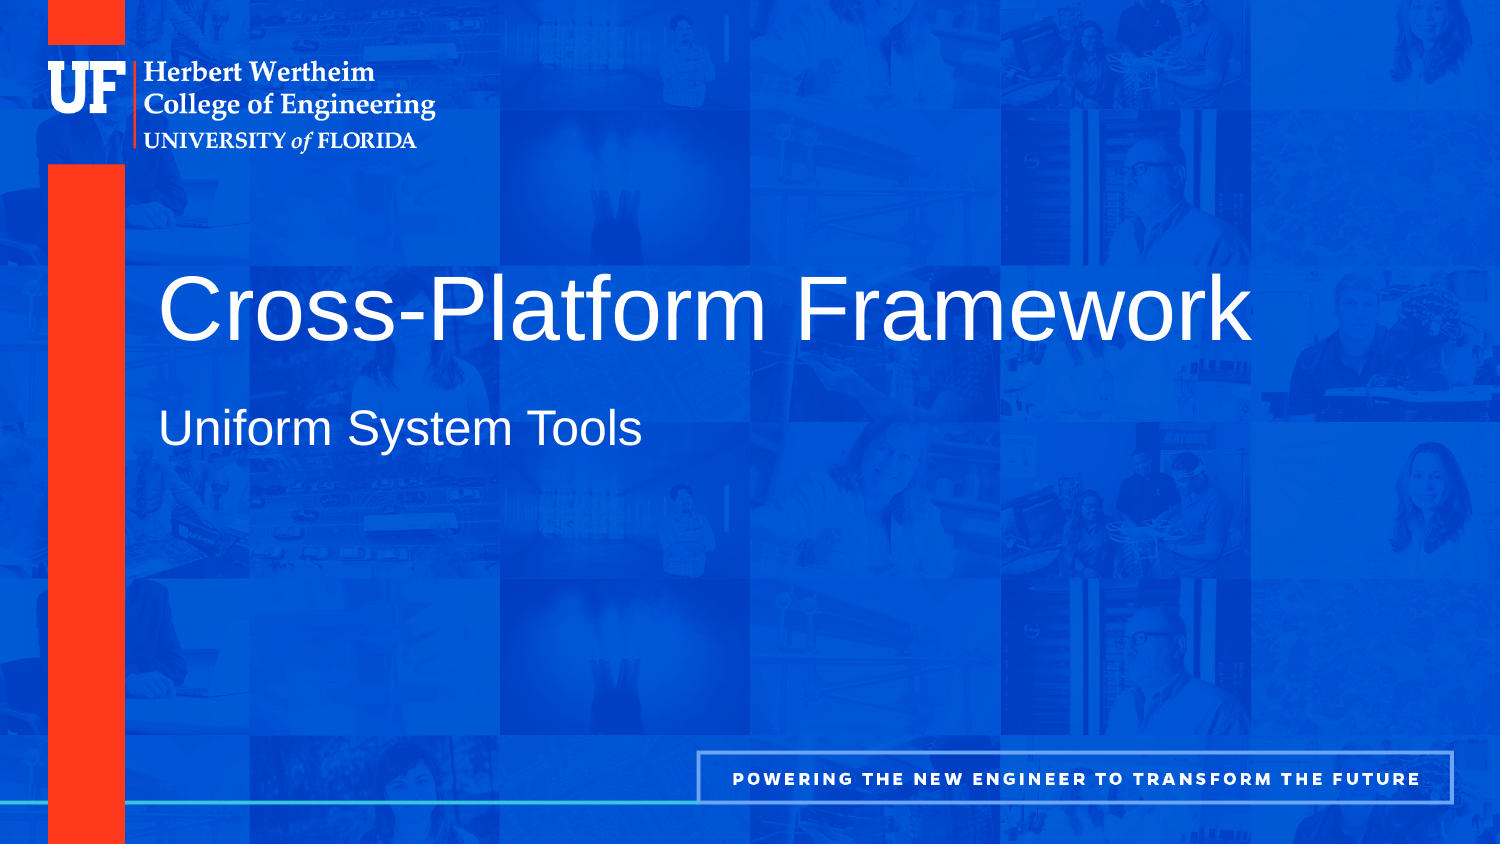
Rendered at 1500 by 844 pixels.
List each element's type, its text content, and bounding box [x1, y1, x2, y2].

picture [0, 0, 1500, 844]
list Uniform System Tools [142, 388, 1298, 496]
title Cross-Platform Framework [142, 262, 1500, 396]
